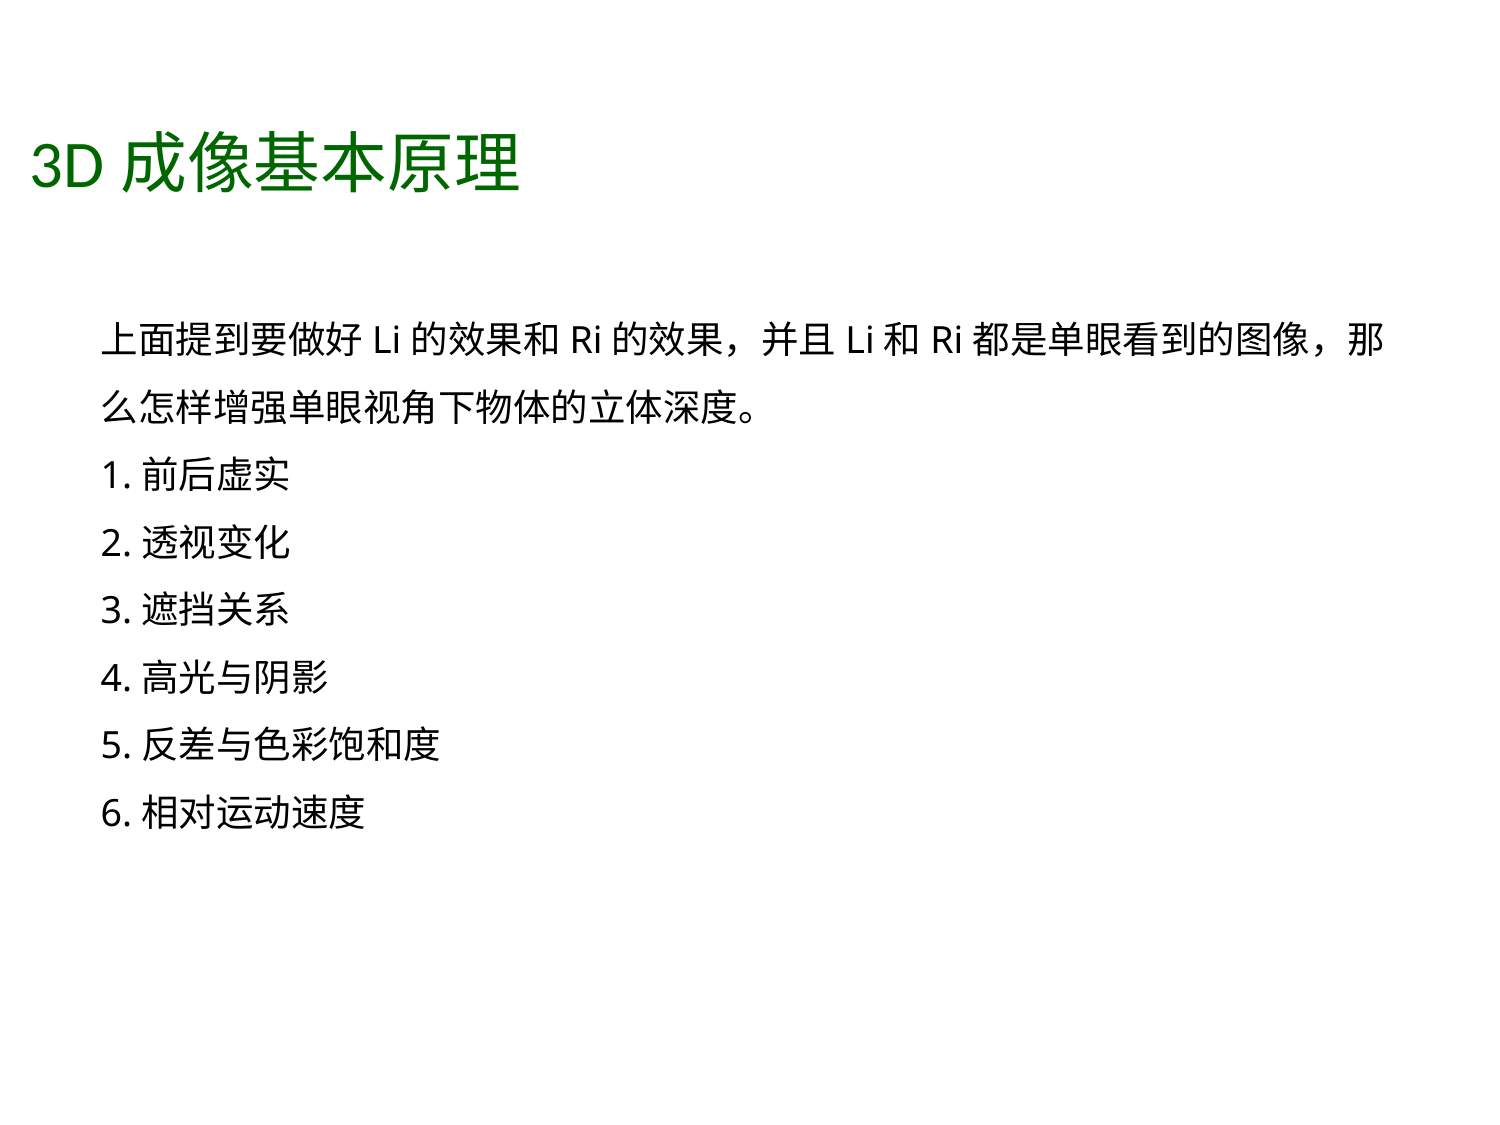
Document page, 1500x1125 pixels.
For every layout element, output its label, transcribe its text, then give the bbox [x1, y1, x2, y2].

text_box 上面提到要做好Li的效果和Ri的效果，并且Li和Ri都是单眼看到的图像，那么怎样增强单眼视角下物体的立体深度。 1.前后虚实 2.透视变化 3.遮挡关系 4.高光与阴影 5.反差与色彩饱和度 6.相对运动速度 [83, 285, 1417, 933]
text_box 3D成像基本原理 [12, 112, 669, 210]
